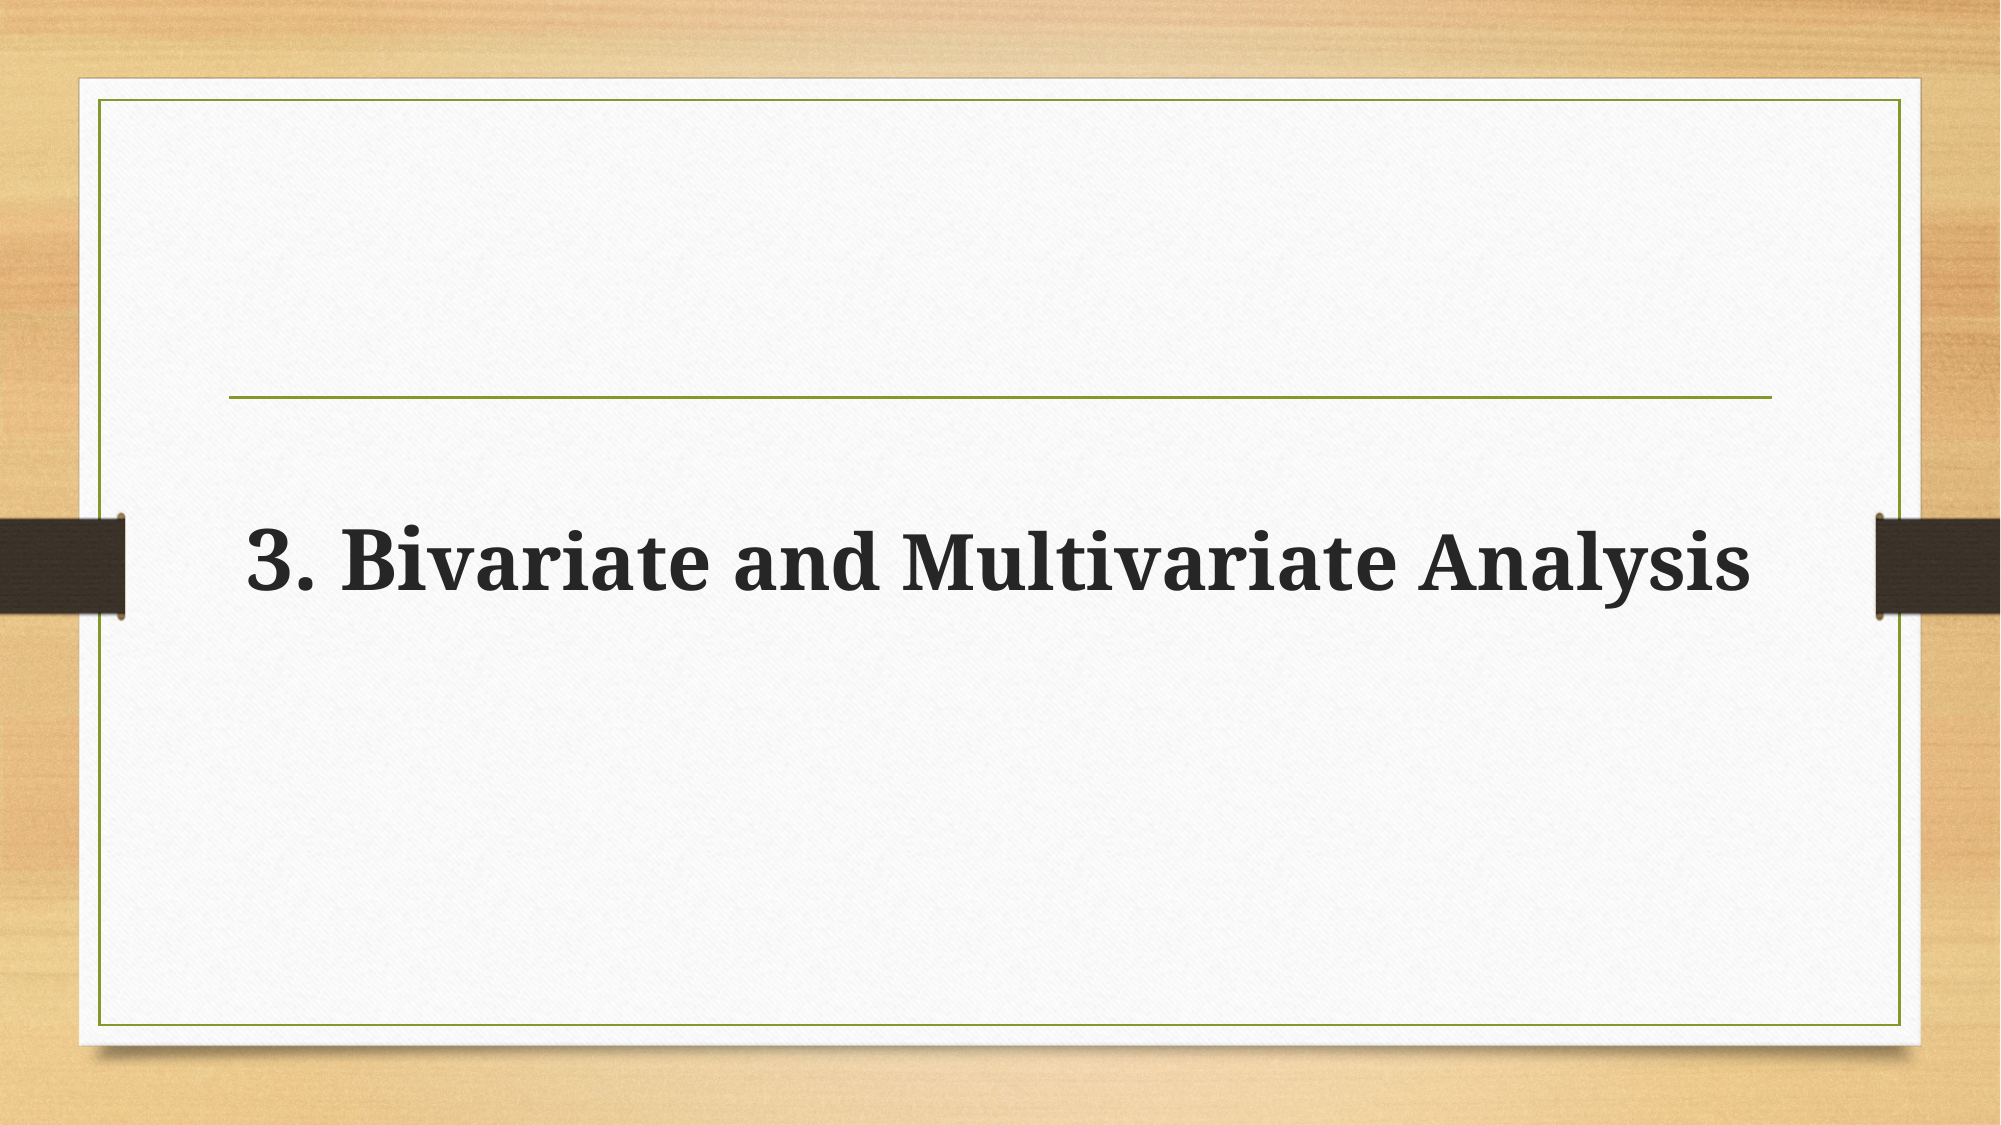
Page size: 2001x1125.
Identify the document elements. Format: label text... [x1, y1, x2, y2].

title 3. Bivariate and Multivariate Analysis [212, 496, 1788, 710]
picture [0, 0, 2001, 1125]
